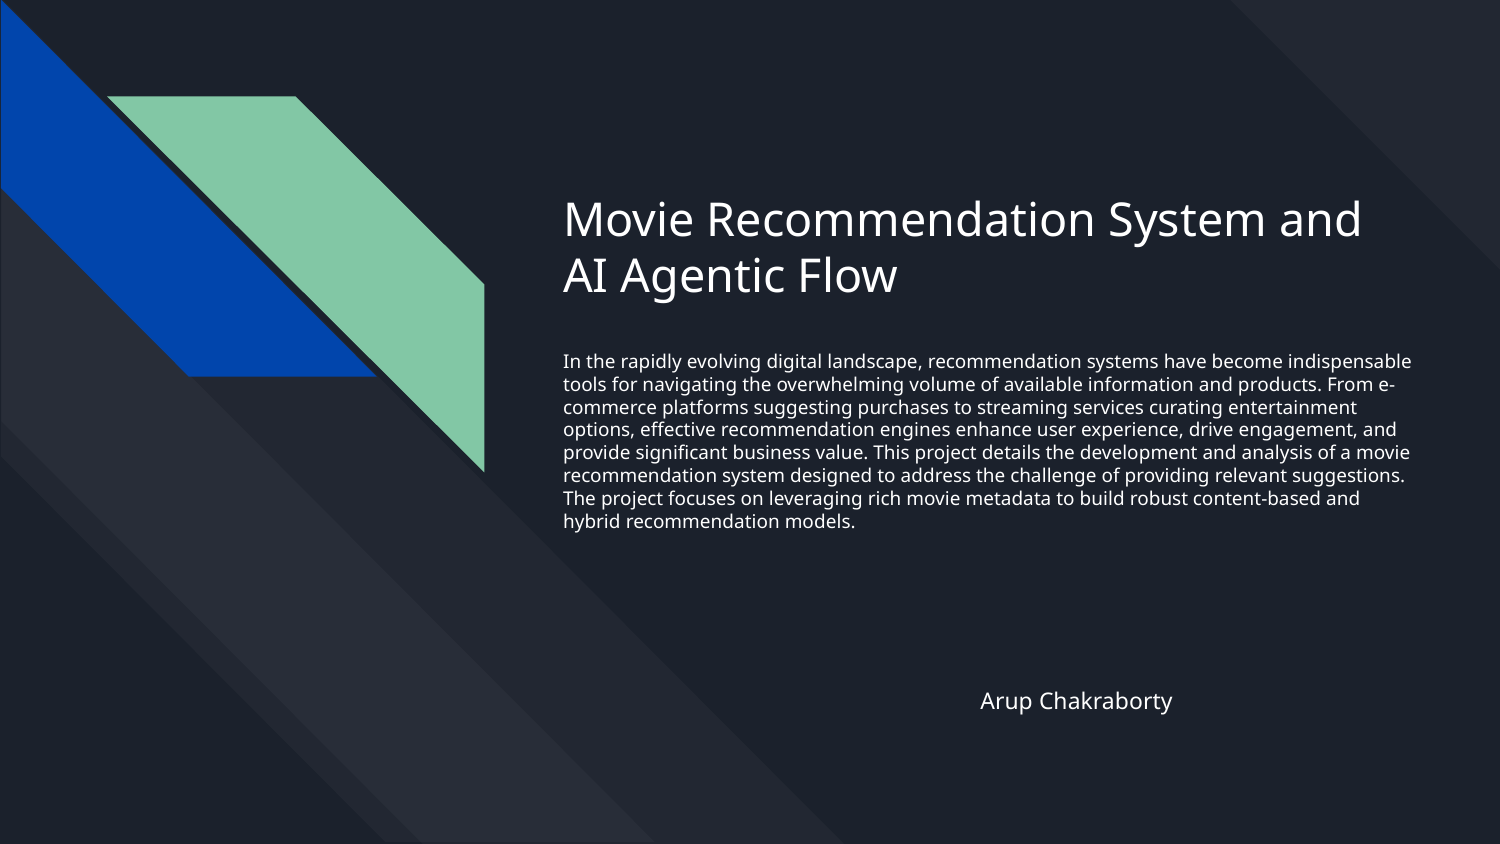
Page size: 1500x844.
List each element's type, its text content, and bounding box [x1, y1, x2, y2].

title Movie Recommendation System and AI Agentic Flow In the rapidly evolving digital landscape, recommendation systems have become indispensable tools for navigating the overwhelming volume of available information and products. From e-commerce platforms suggesting purchases to streaming services curating entertainment options, effective recommendation engines enhance user experience, drive engagement, and provide significant business value. This project details the development and analysis of a movie recommendation system designed to address the challenge of providing relevant suggestions. The project focuses on leveraging rich movie metadata to build robust content-based and hybrid recommendation models. [548, 174, 1434, 644]
subtitle Arup Chakraborty [750, 643, 1404, 727]
